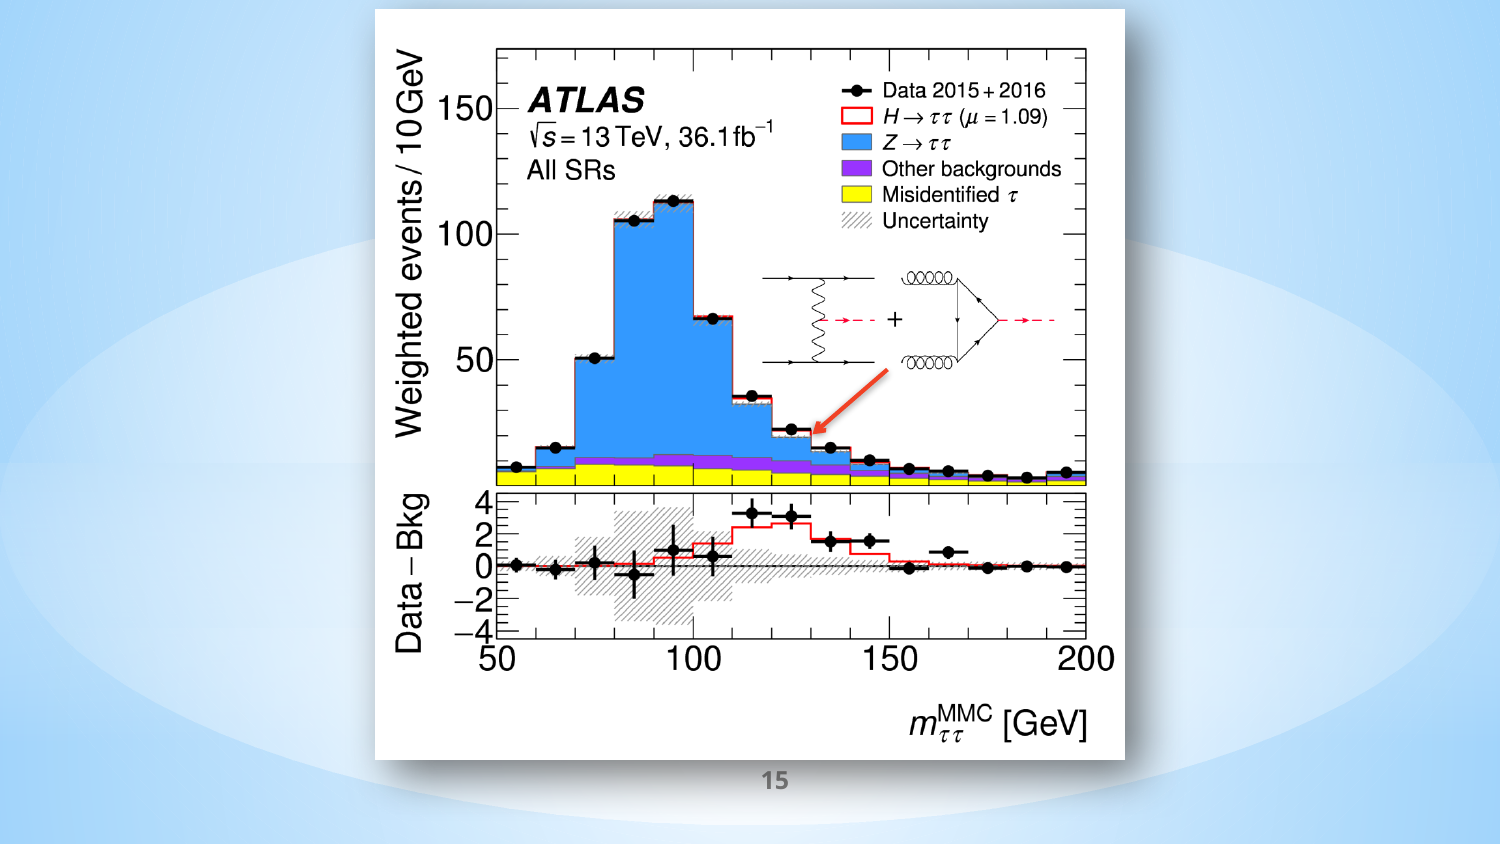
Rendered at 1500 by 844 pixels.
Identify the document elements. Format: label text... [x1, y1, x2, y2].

picture [762, 271, 1055, 370]
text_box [812, 369, 888, 435]
slide_number 15 [624, 769, 925, 805]
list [374, 9, 1126, 760]
